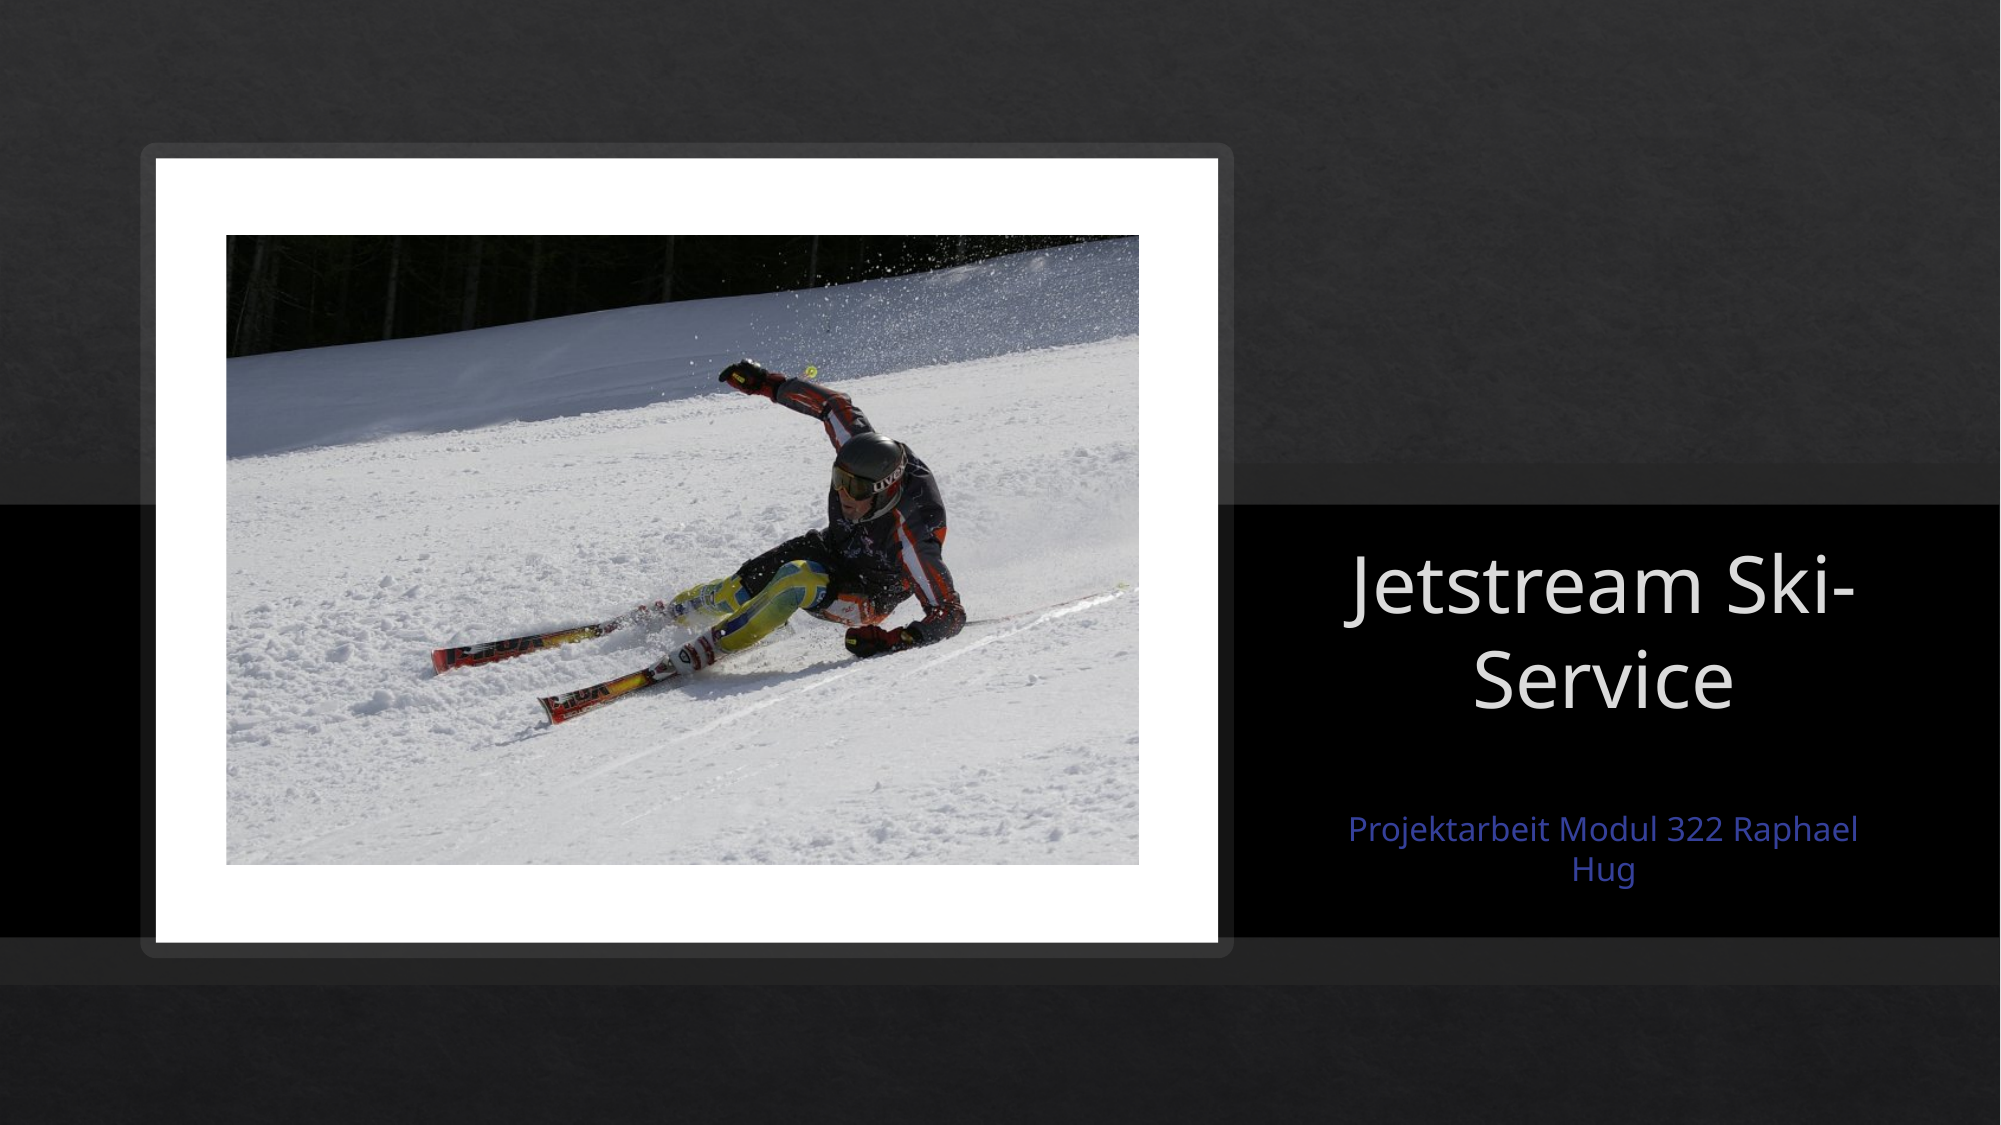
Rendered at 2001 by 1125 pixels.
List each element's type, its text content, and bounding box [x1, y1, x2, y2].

title Jetstream Ski-Service [1295, 527, 1913, 732]
picture [226, 235, 1140, 866]
text_box [155, 157, 1220, 944]
subtitle Projektarbeit Modul 322 Raphael Hug [1307, 800, 1901, 917]
